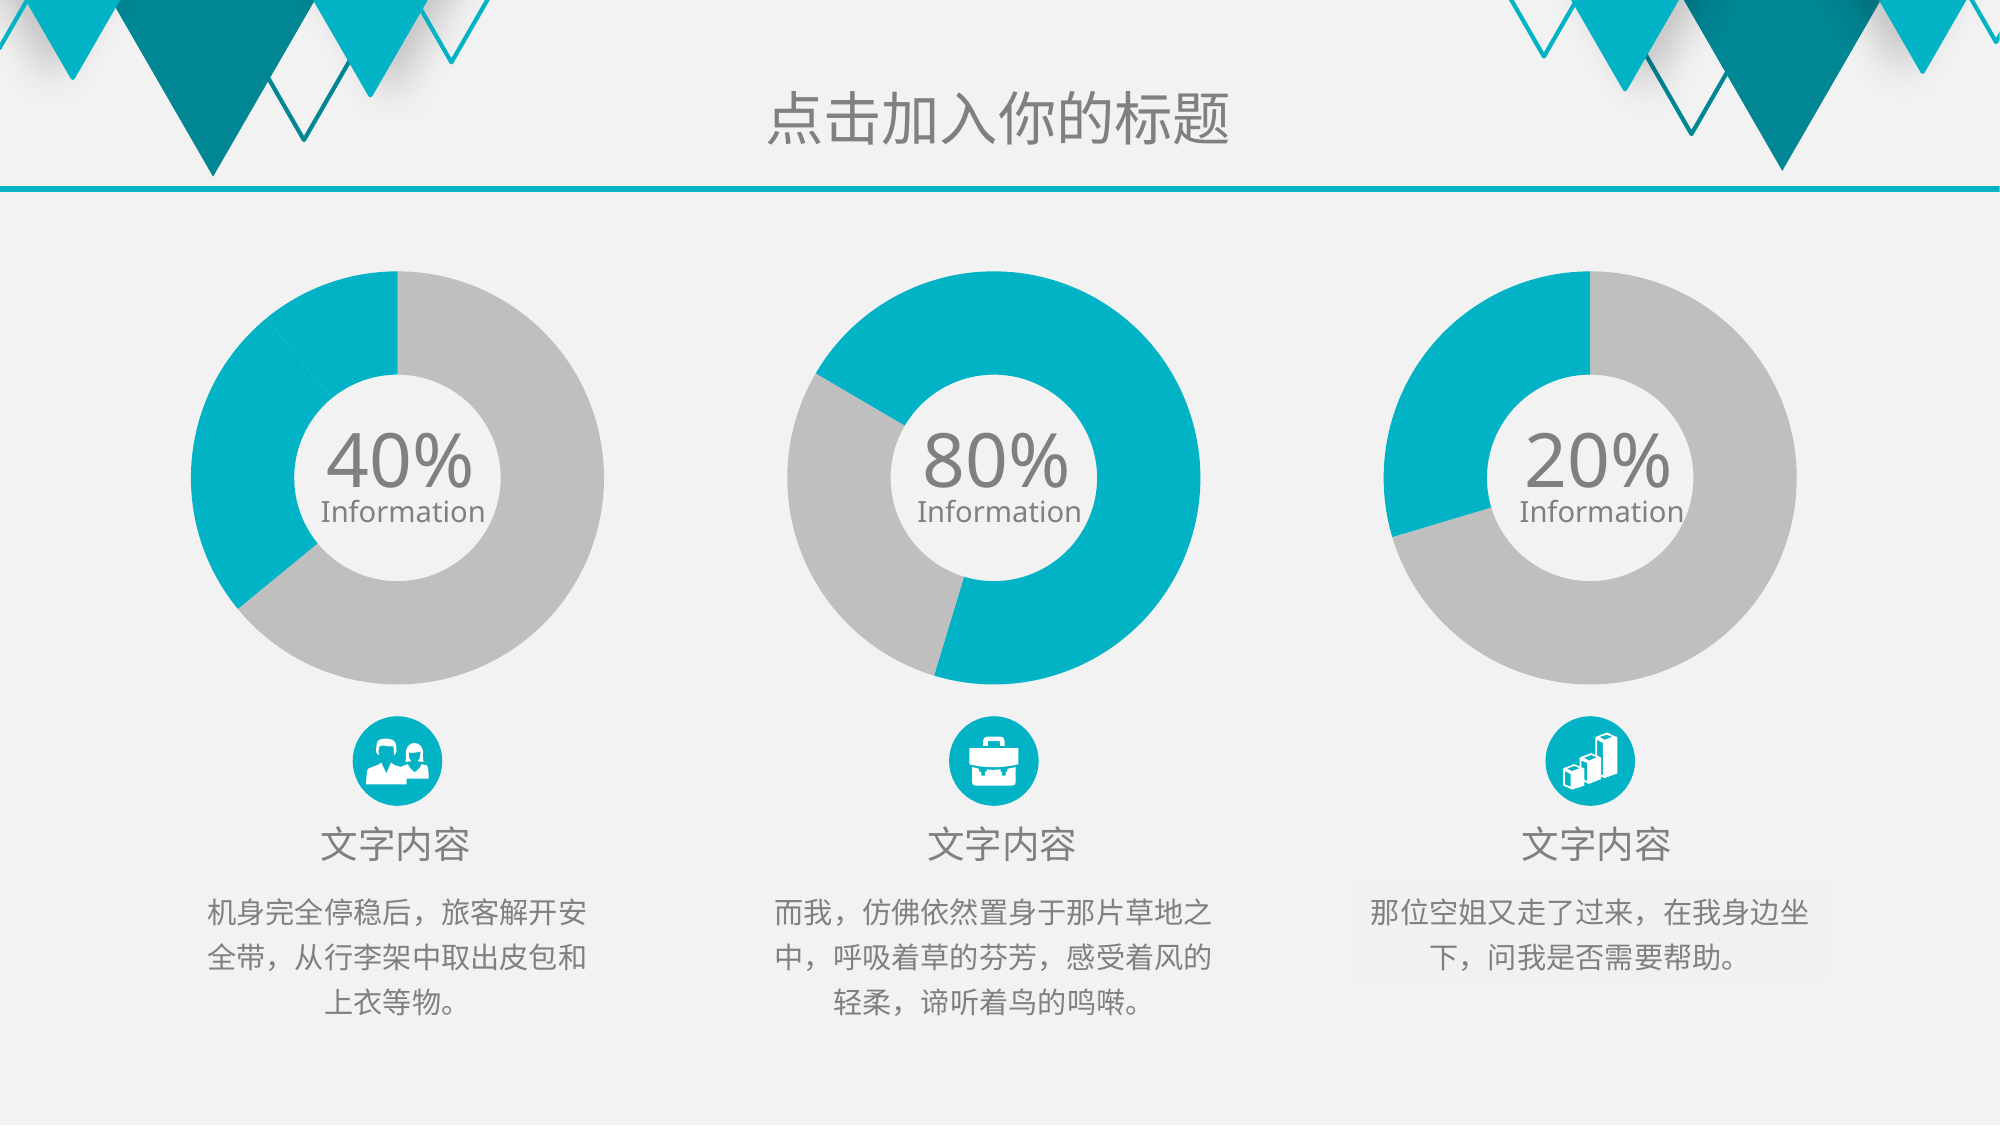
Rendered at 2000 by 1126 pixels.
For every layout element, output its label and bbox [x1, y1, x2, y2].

text_box [192, 715, 603, 1030]
text_box [0, 0, 2000, 190]
text_box [74, 262, 721, 694]
text_box [1350, 716, 1830, 980]
text_box [1267, 262, 1914, 694]
text_box [754, 715, 1233, 1030]
text_box [721, 262, 1266, 694]
